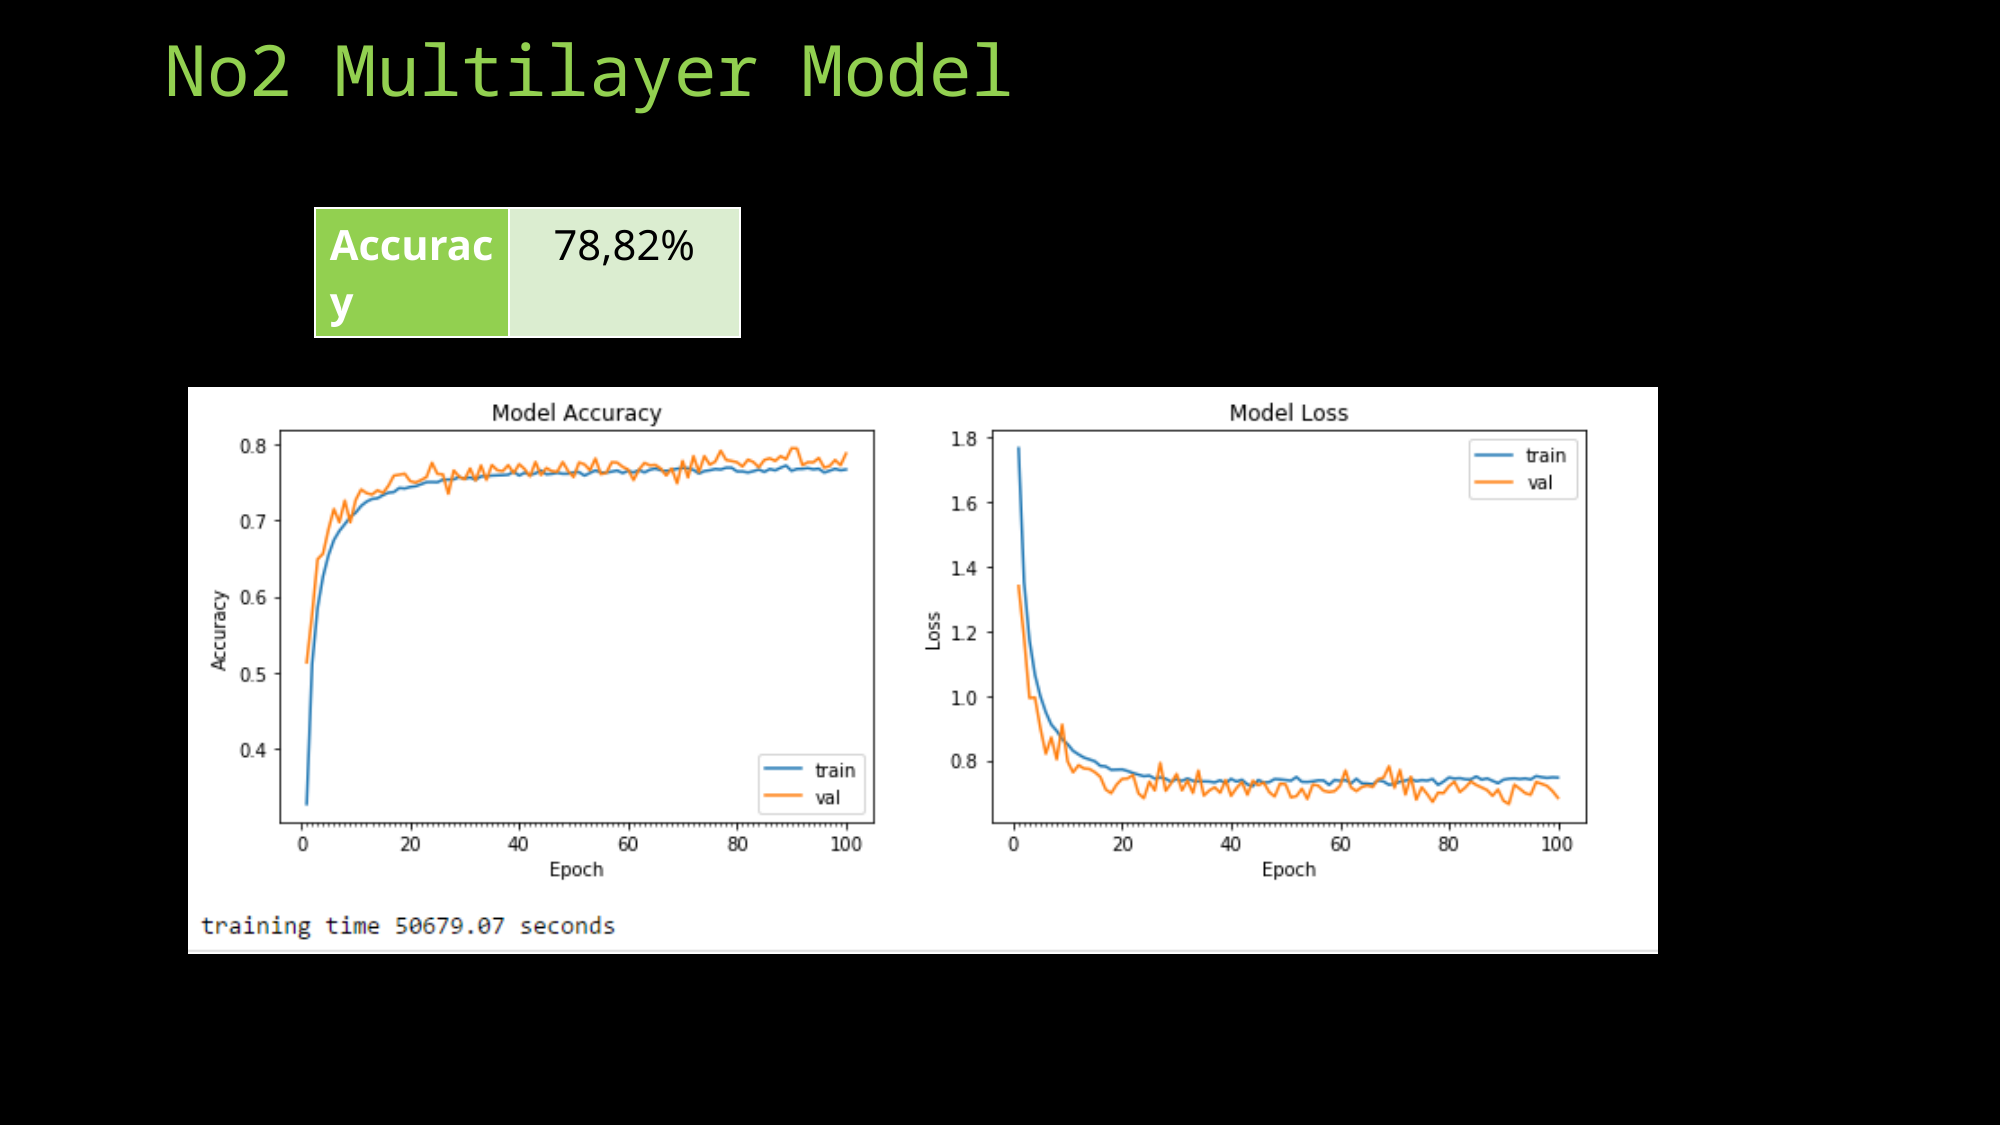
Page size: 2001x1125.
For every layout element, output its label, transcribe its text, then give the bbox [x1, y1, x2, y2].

title No2 Multilayer Model [149, 24, 1650, 120]
picture [188, 387, 1658, 954]
table_header Accuracy [316, 209, 508, 336]
table_header 78,82% [510, 209, 739, 336]
